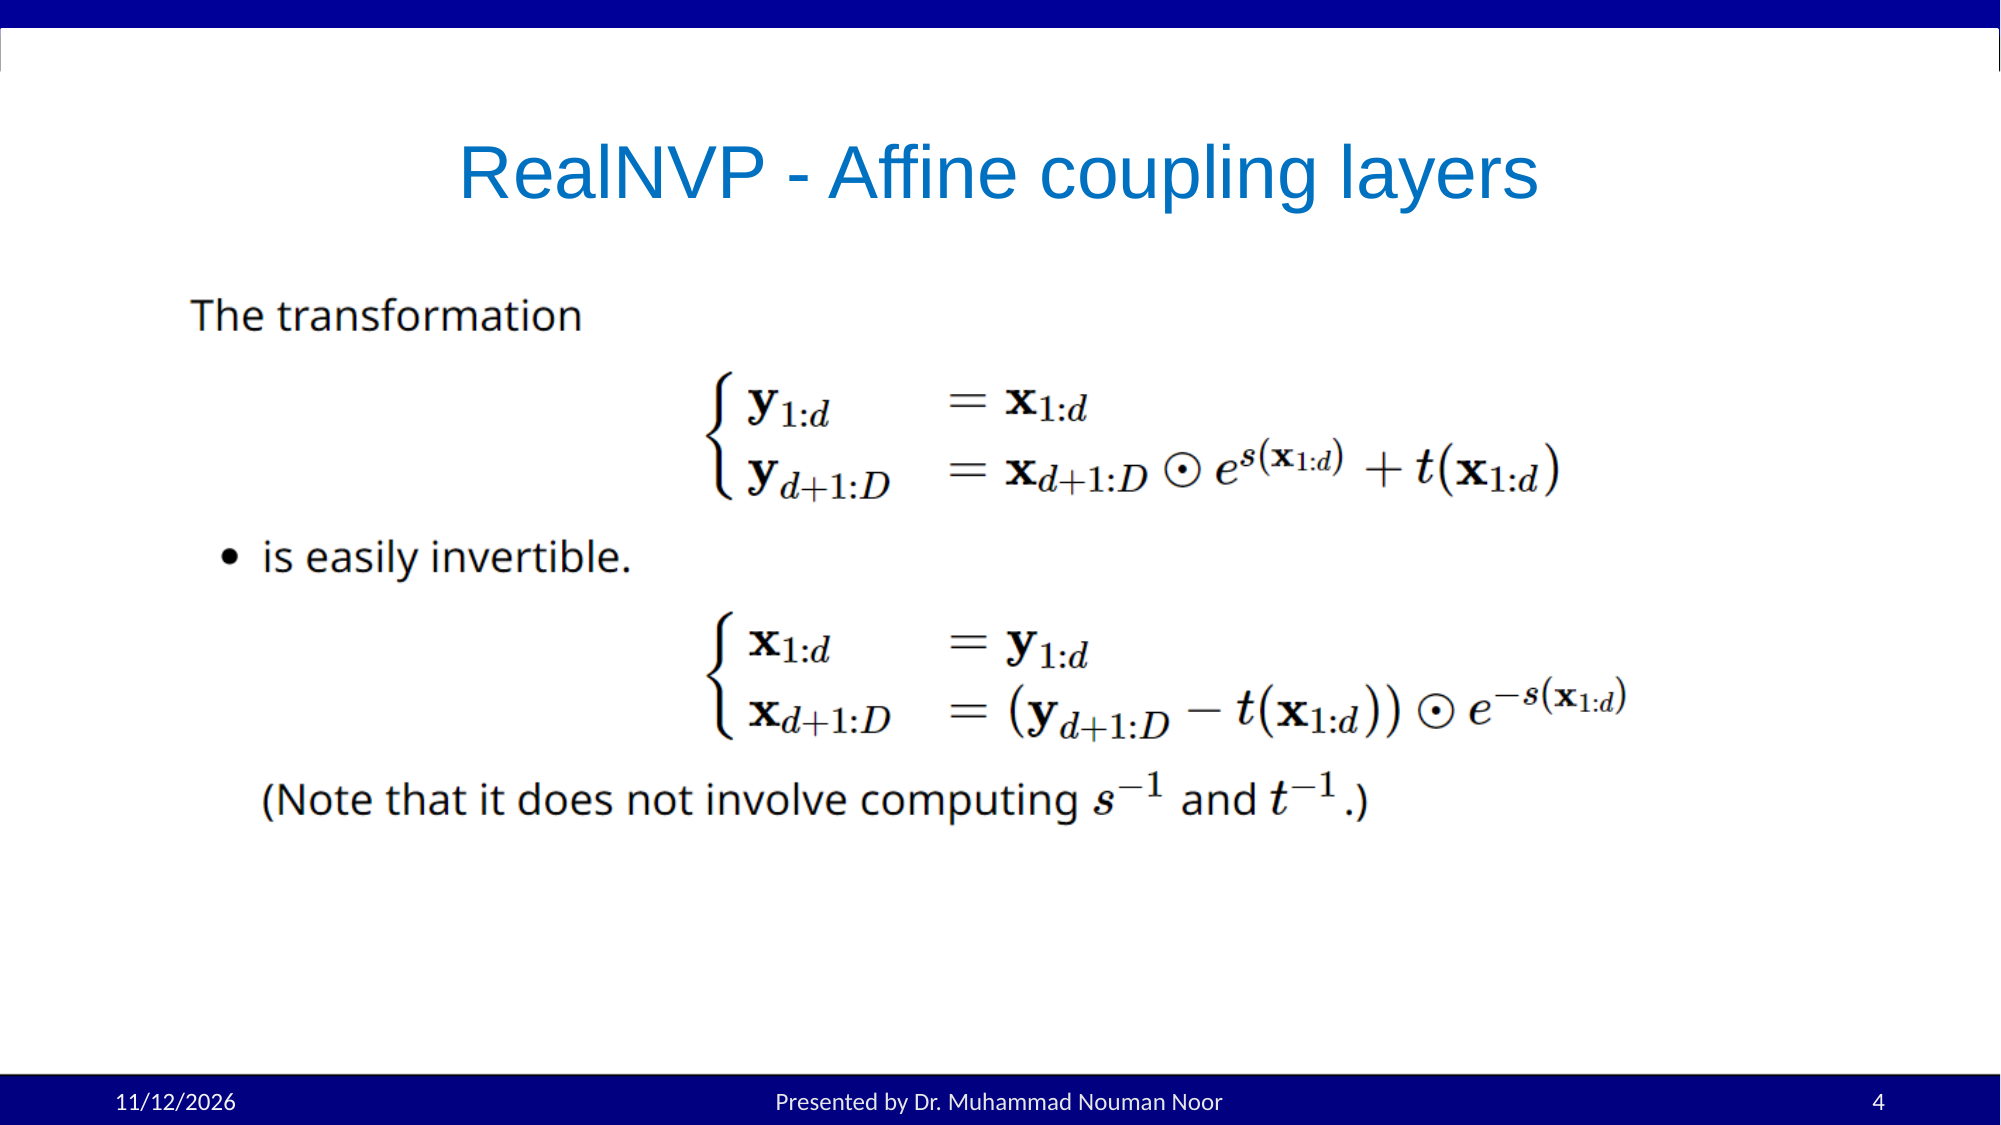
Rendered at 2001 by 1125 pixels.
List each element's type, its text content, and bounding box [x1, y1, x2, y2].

title RealNVP - Affine coupling layers [99, 99, 1900, 238]
slide_number 4 [1433, 1062, 1900, 1125]
picture [0, 0, 2001, 1125]
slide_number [99, 1062, 567, 1125]
footer Presented by Dr. Muhammad Nouman Noor [683, 1062, 1317, 1125]
